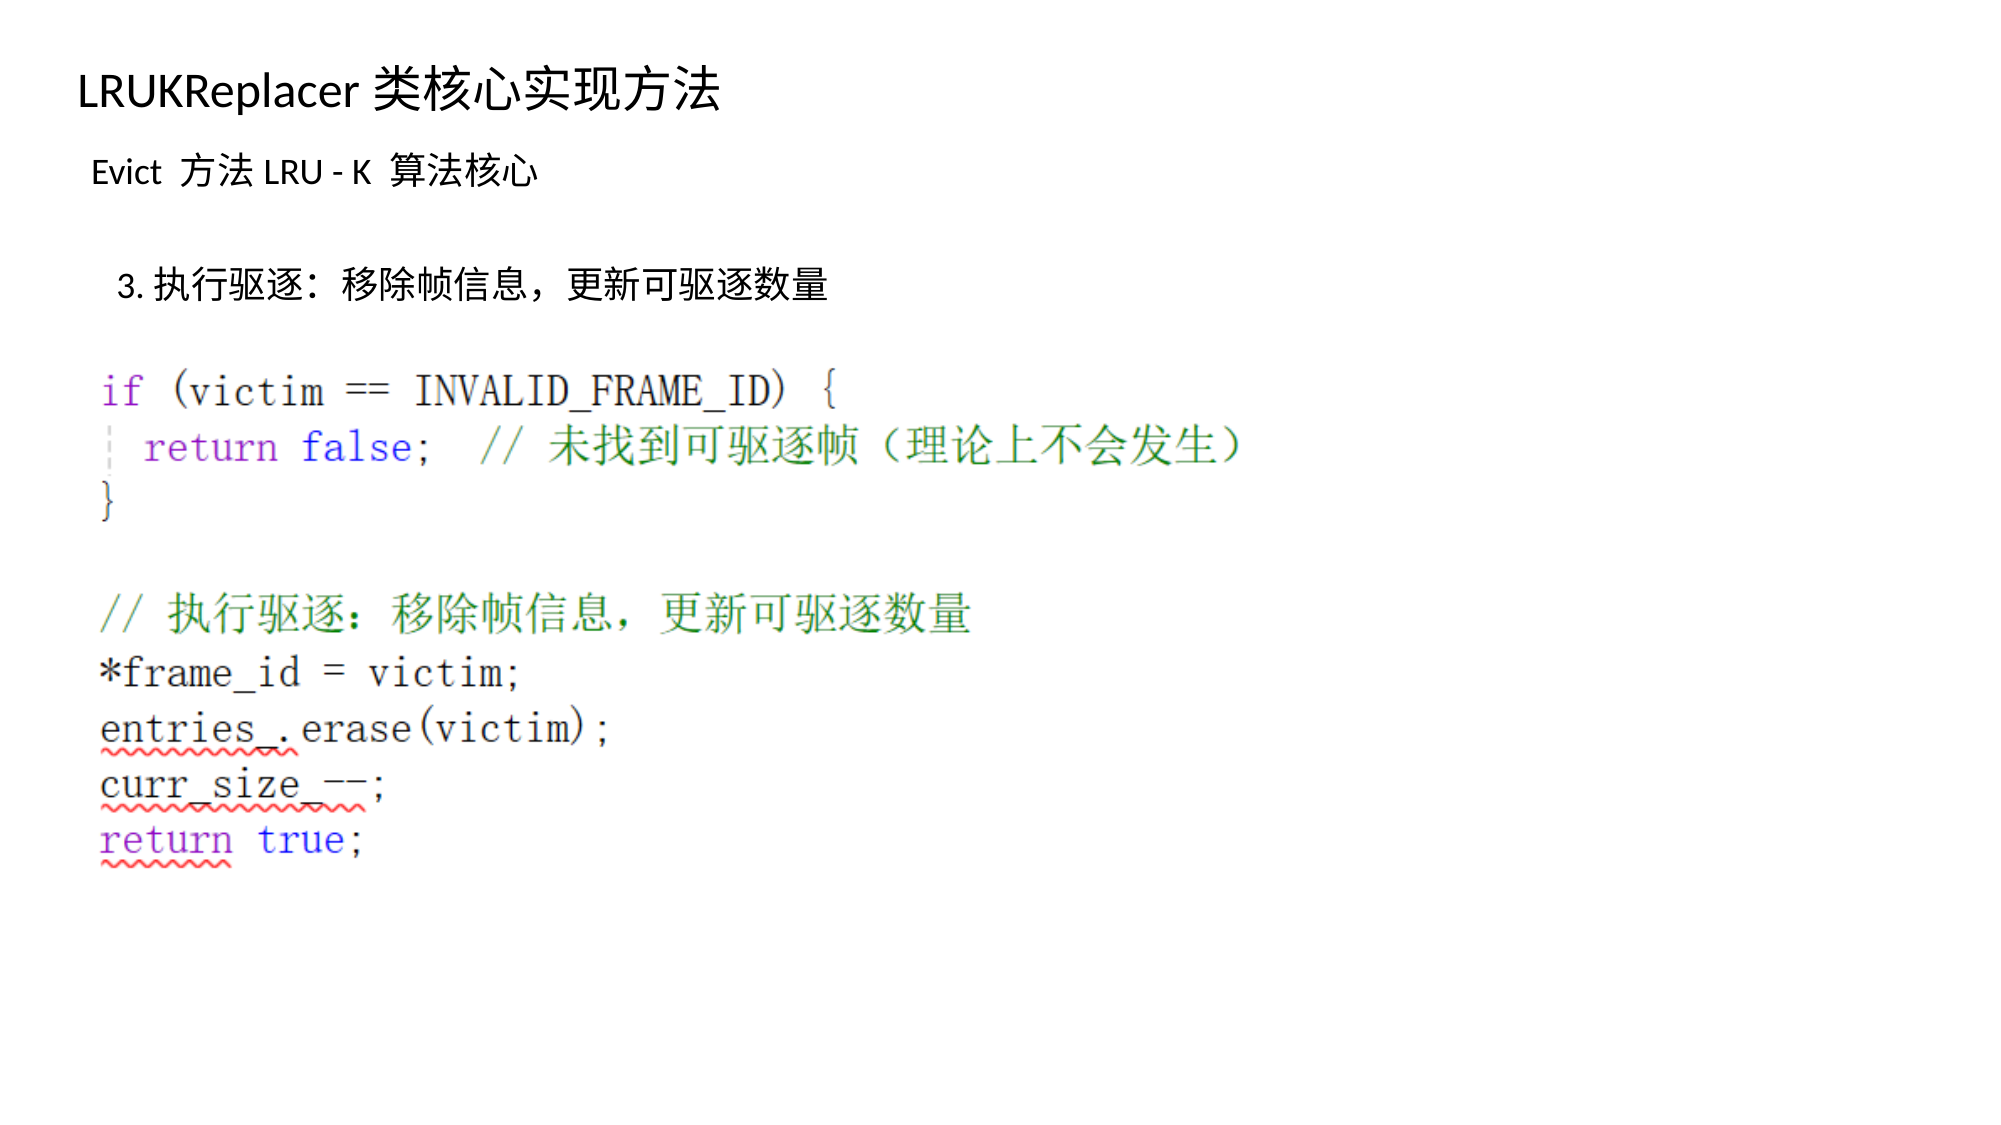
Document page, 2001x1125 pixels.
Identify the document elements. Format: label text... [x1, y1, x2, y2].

text_box Evict 方法LRU - K 算法核心 [76, 139, 765, 200]
text_box 3.执行驱逐：移除帧信息，更新可驱逐数量 [101, 254, 1000, 314]
text_box LRUKReplacer类核心实现方法 [62, 15, 750, 167]
picture [75, 340, 1643, 875]
